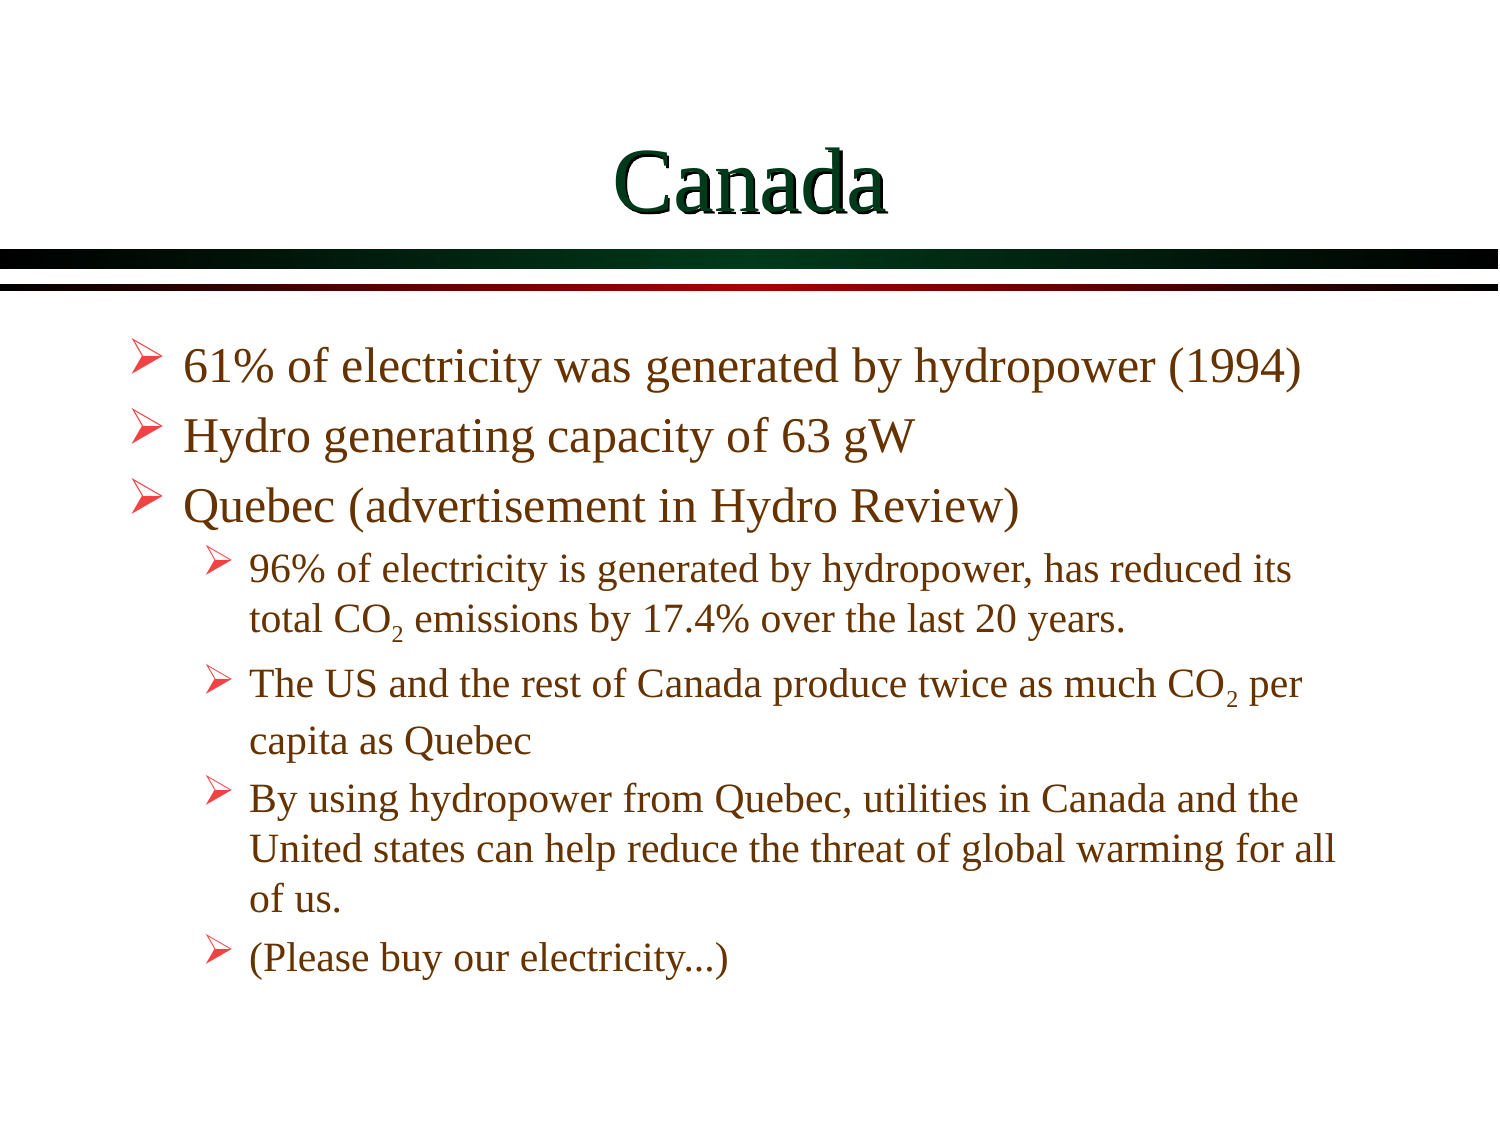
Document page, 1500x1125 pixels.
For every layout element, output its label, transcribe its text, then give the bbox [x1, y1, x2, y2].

list 61% of electricity was generated by hydropower (1994) Hydro generating capacity of 63 gW Quebec (advertisement in Hydro Review) 96% of electricity is generated by hydropower, has reduced its total CO2 emissions by 17.4% over the last 20 years. The US and the rest of Canada produce twice as much CO2 per capita as Quebec By using hydropower from Quebec, utilities in Canada and the United states can help reduce the threat of global warming for all of us. (Please buy our electricity...) [112, 324, 1388, 1001]
title Canada [112, 49, 1388, 238]
